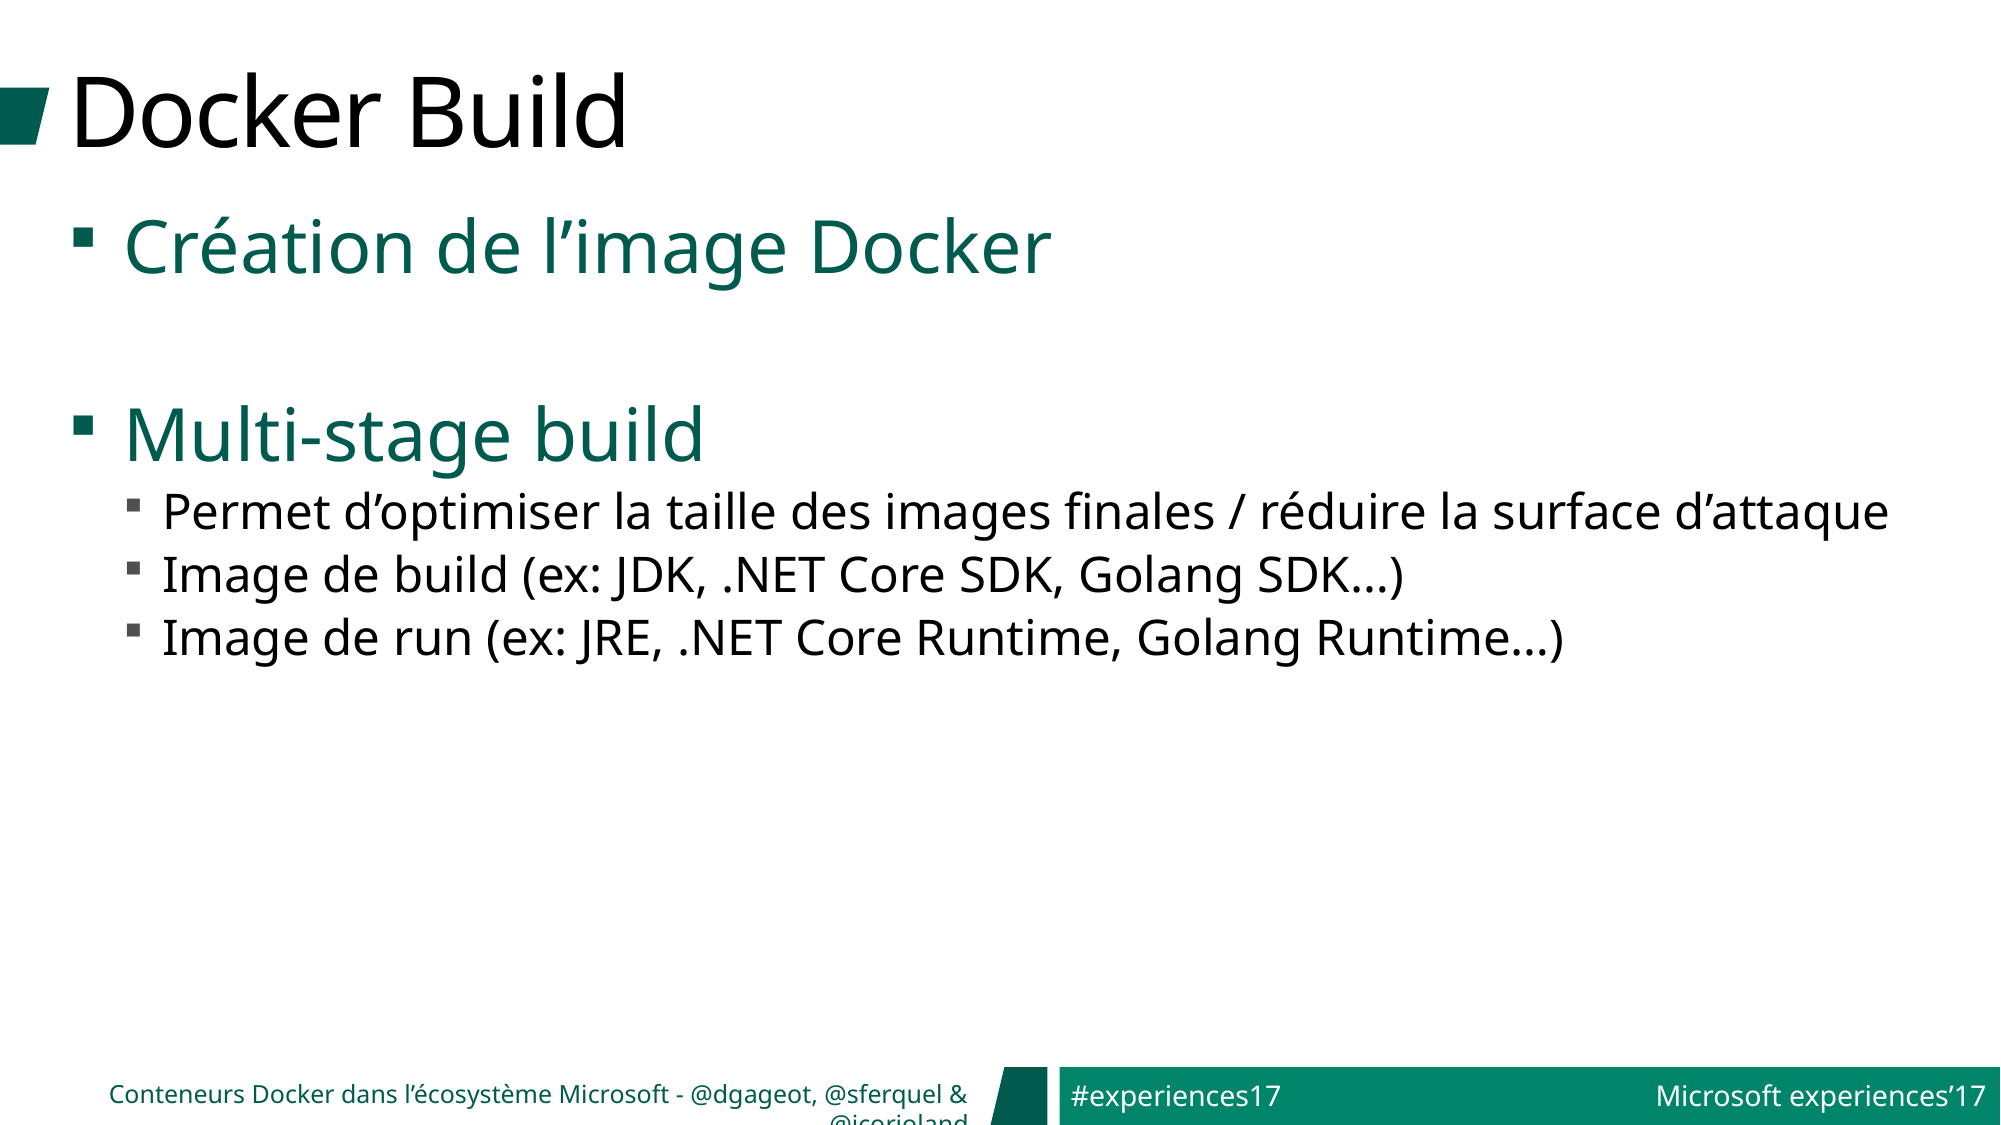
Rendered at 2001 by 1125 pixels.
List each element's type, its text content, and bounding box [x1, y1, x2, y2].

list Création de l’image Docker Multi-stage build Permet d’optimiser la taille des images finales / réduire la surface d’attaque Image de build (ex: JDK, .NET Core SDK, Golang SDK…) Image de run (ex: JRE, .NET Core Runtime, Golang Runtime…) [44, 196, 1956, 698]
title Docker Build [44, 47, 1957, 196]
